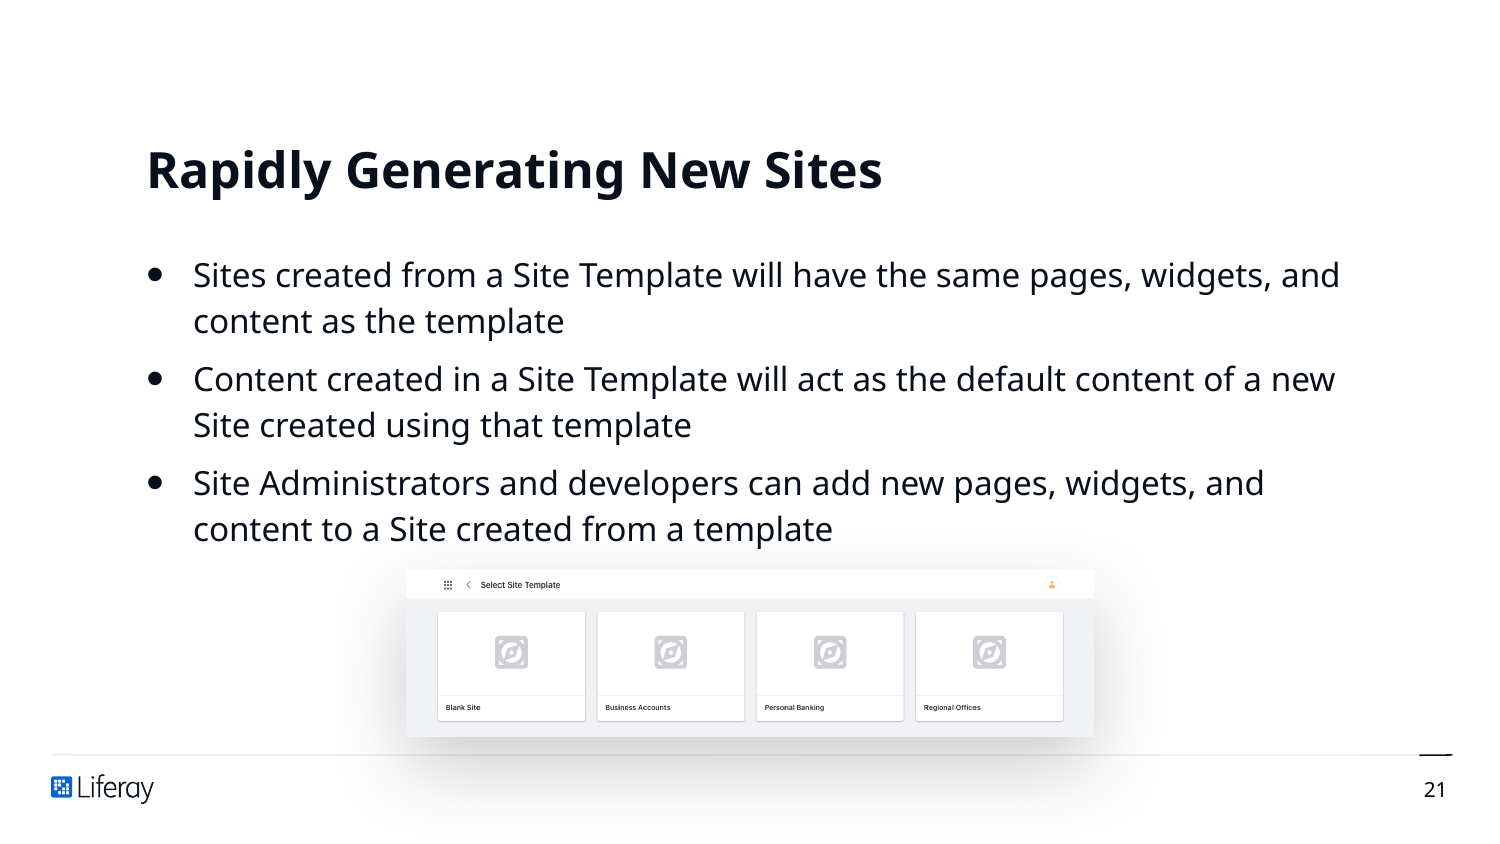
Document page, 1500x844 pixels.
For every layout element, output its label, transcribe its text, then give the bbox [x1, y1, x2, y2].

list Sites created from a Site Template will have the same pages, widgets, and content as the template Content created in a Site Template will act as the default content of a new Site created using that template Site Administrators and developers can add new pages, widgets, and content to a Site created from a template [146, 233, 1354, 594]
title Rapidly Generating New Sites [146, 123, 1429, 227]
picture [406, 570, 1094, 737]
